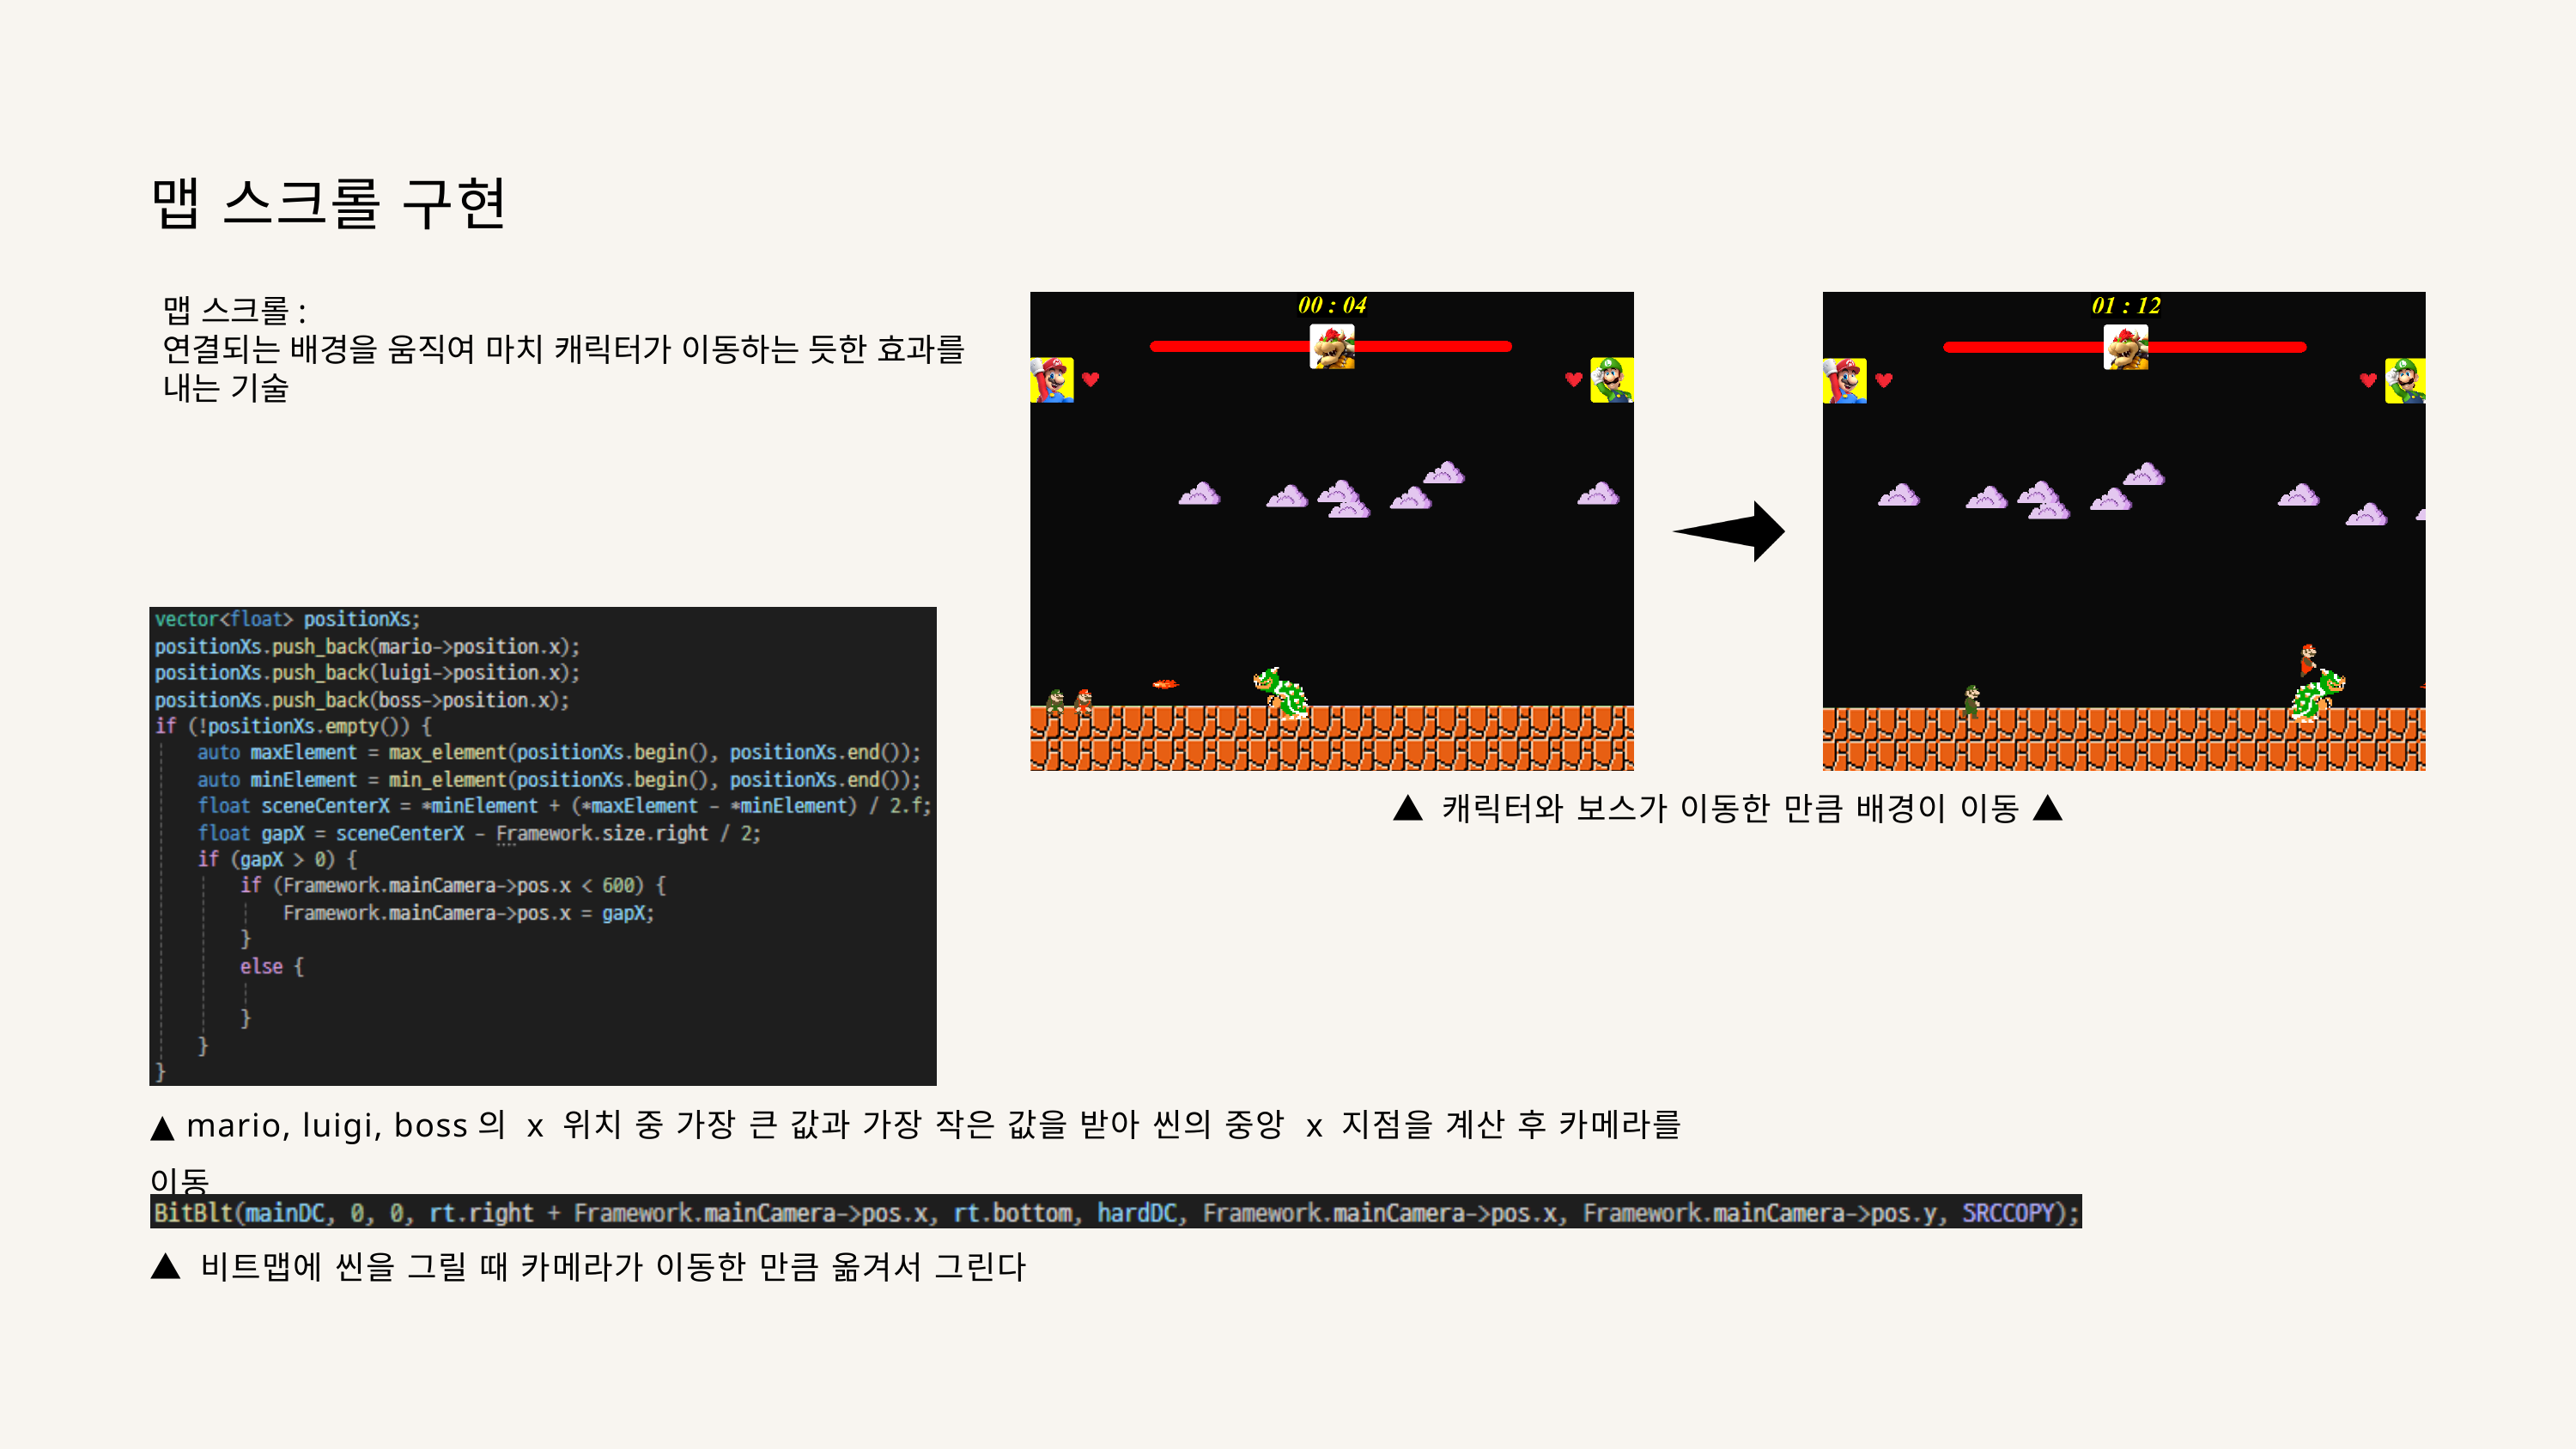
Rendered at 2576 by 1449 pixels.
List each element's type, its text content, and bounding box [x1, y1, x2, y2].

picture [1030, 292, 1634, 771]
text_box ▲ 비트맵에 씬을 그릴 때 카메라가 이동한 만큼 옮겨서 그린다 [149, 1236, 1717, 1286]
picture [149, 607, 937, 1086]
text_box ▲ mario, luigi, boss의 x 위치 중 가장 큰 값과 가장 작은 값을 받아 씬의 중앙 x 지점을 계산 후 카메라를 이동 [149, 1085, 1717, 1194]
text_box 맵 스크롤 구현 [149, 134, 1561, 238]
picture [1822, 292, 2427, 771]
picture [1667, 470, 1790, 593]
text_box ▲ 캐릭터와 보스가 이동한 만큼 배경이 이동 ▲ [1267, 769, 2190, 828]
text_box 맵 스크롤: 연결되는 배경을 움직여 마치 캐릭터가 이동하는 듯한 효과를 내는 기술 [149, 284, 987, 413]
picture [150, 1194, 2083, 1229]
